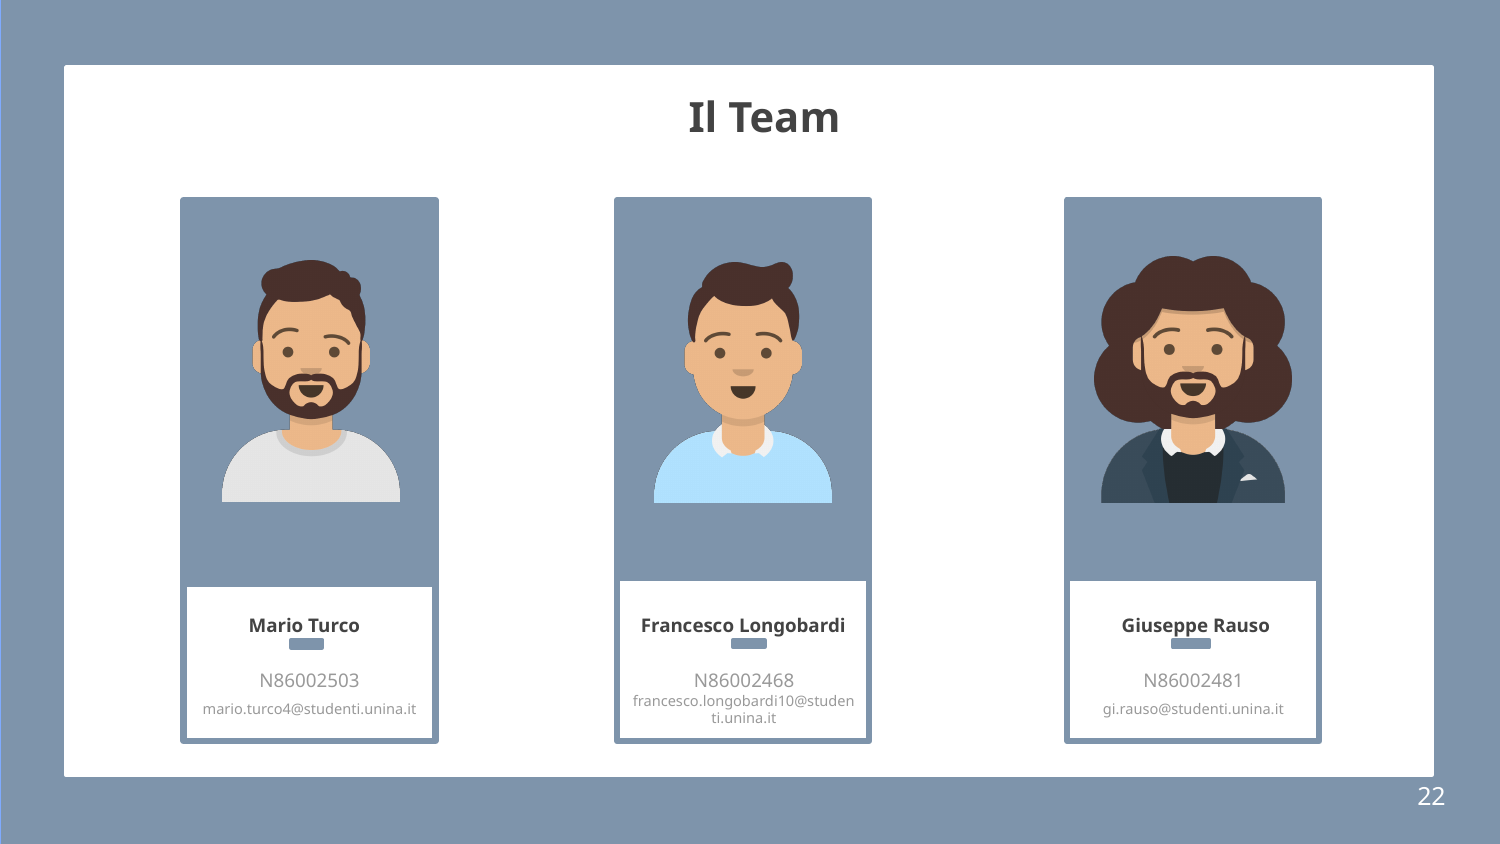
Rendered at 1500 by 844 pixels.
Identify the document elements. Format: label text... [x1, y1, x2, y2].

text_box [64, 65, 1434, 777]
text_box [1, 0, 1500, 844]
slide_number 22 [1402, 764, 1493, 830]
text_box [615, 198, 871, 743]
text_box [289, 638, 324, 650]
text_box [731, 638, 767, 649]
picture [653, 261, 833, 503]
title Il Team [139, 91, 1390, 156]
text_box [181, 198, 438, 743]
text_box [1065, 197, 1321, 743]
picture [1094, 256, 1292, 503]
text_box [1171, 638, 1211, 645]
picture [221, 260, 400, 502]
